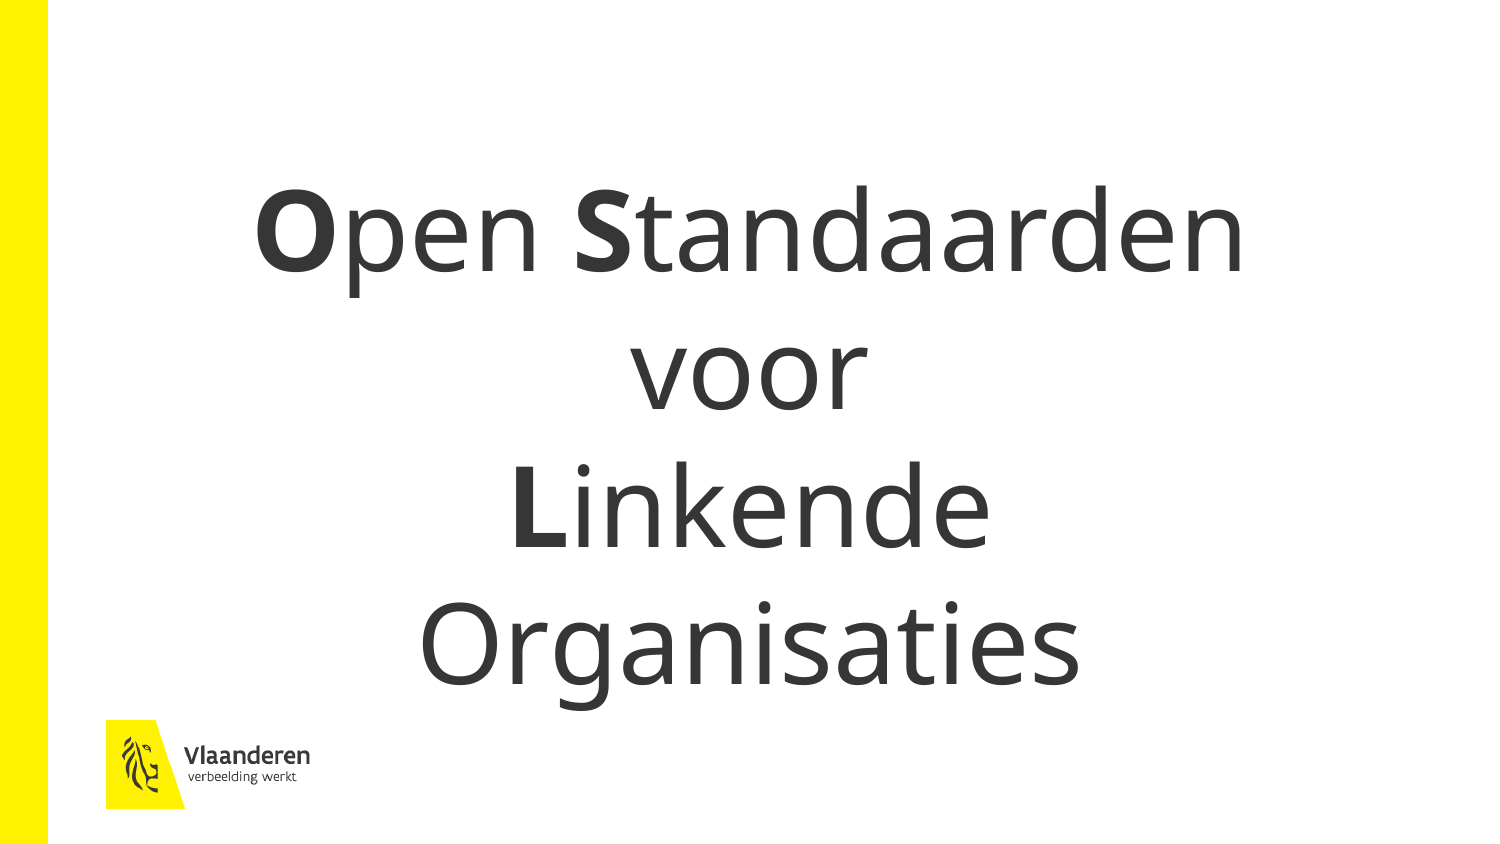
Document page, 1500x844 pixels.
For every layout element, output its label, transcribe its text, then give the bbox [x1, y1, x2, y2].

picture [106, 720, 333, 809]
title Open Standaarden voor Linkende Organisaties [172, 141, 1328, 412]
